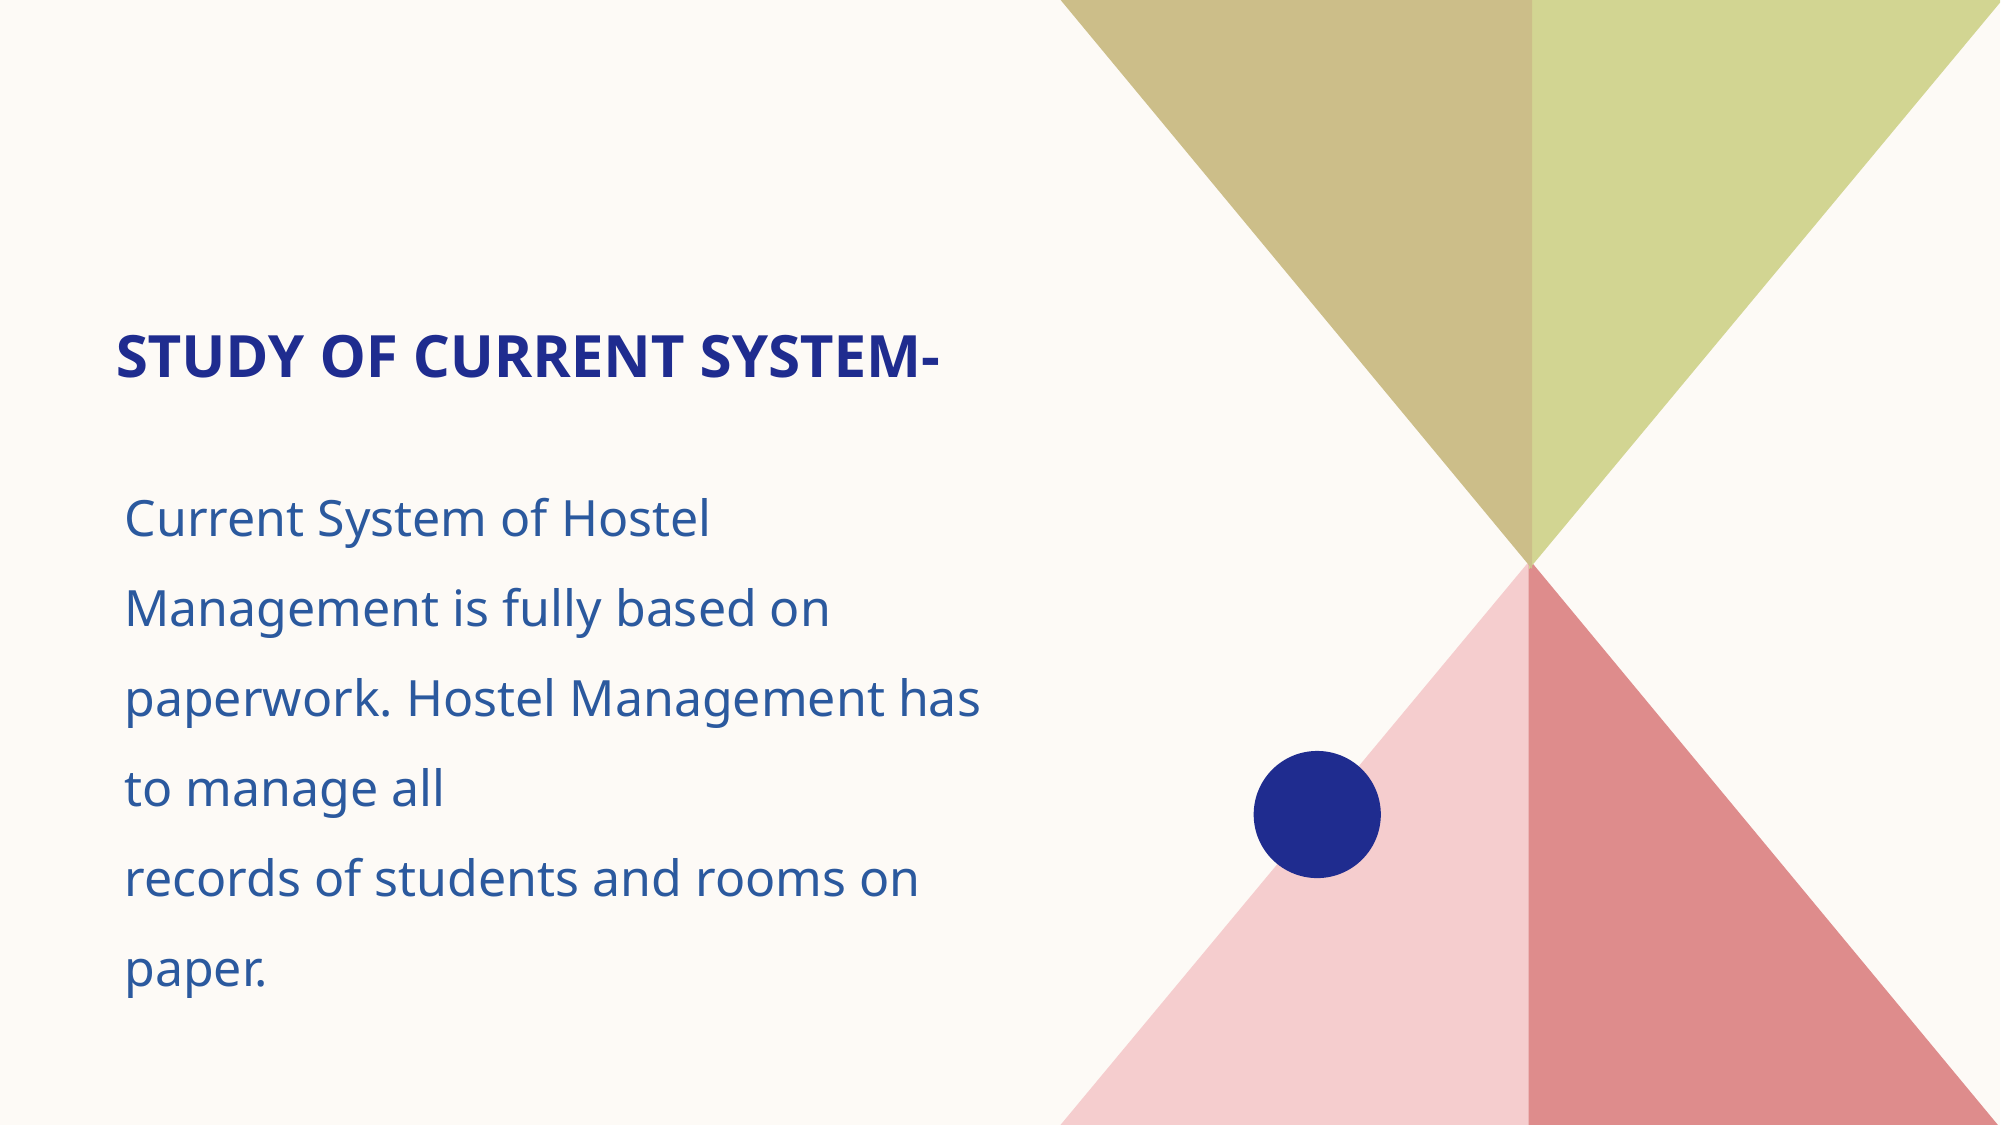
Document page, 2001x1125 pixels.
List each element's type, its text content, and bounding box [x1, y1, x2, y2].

list Current System of Hostel Management is fully based on paperwork. Hostel Management has to manage all records of students and rooms on paper. [109, 448, 1044, 970]
title Study Of Current System- [100, 311, 1180, 438]
